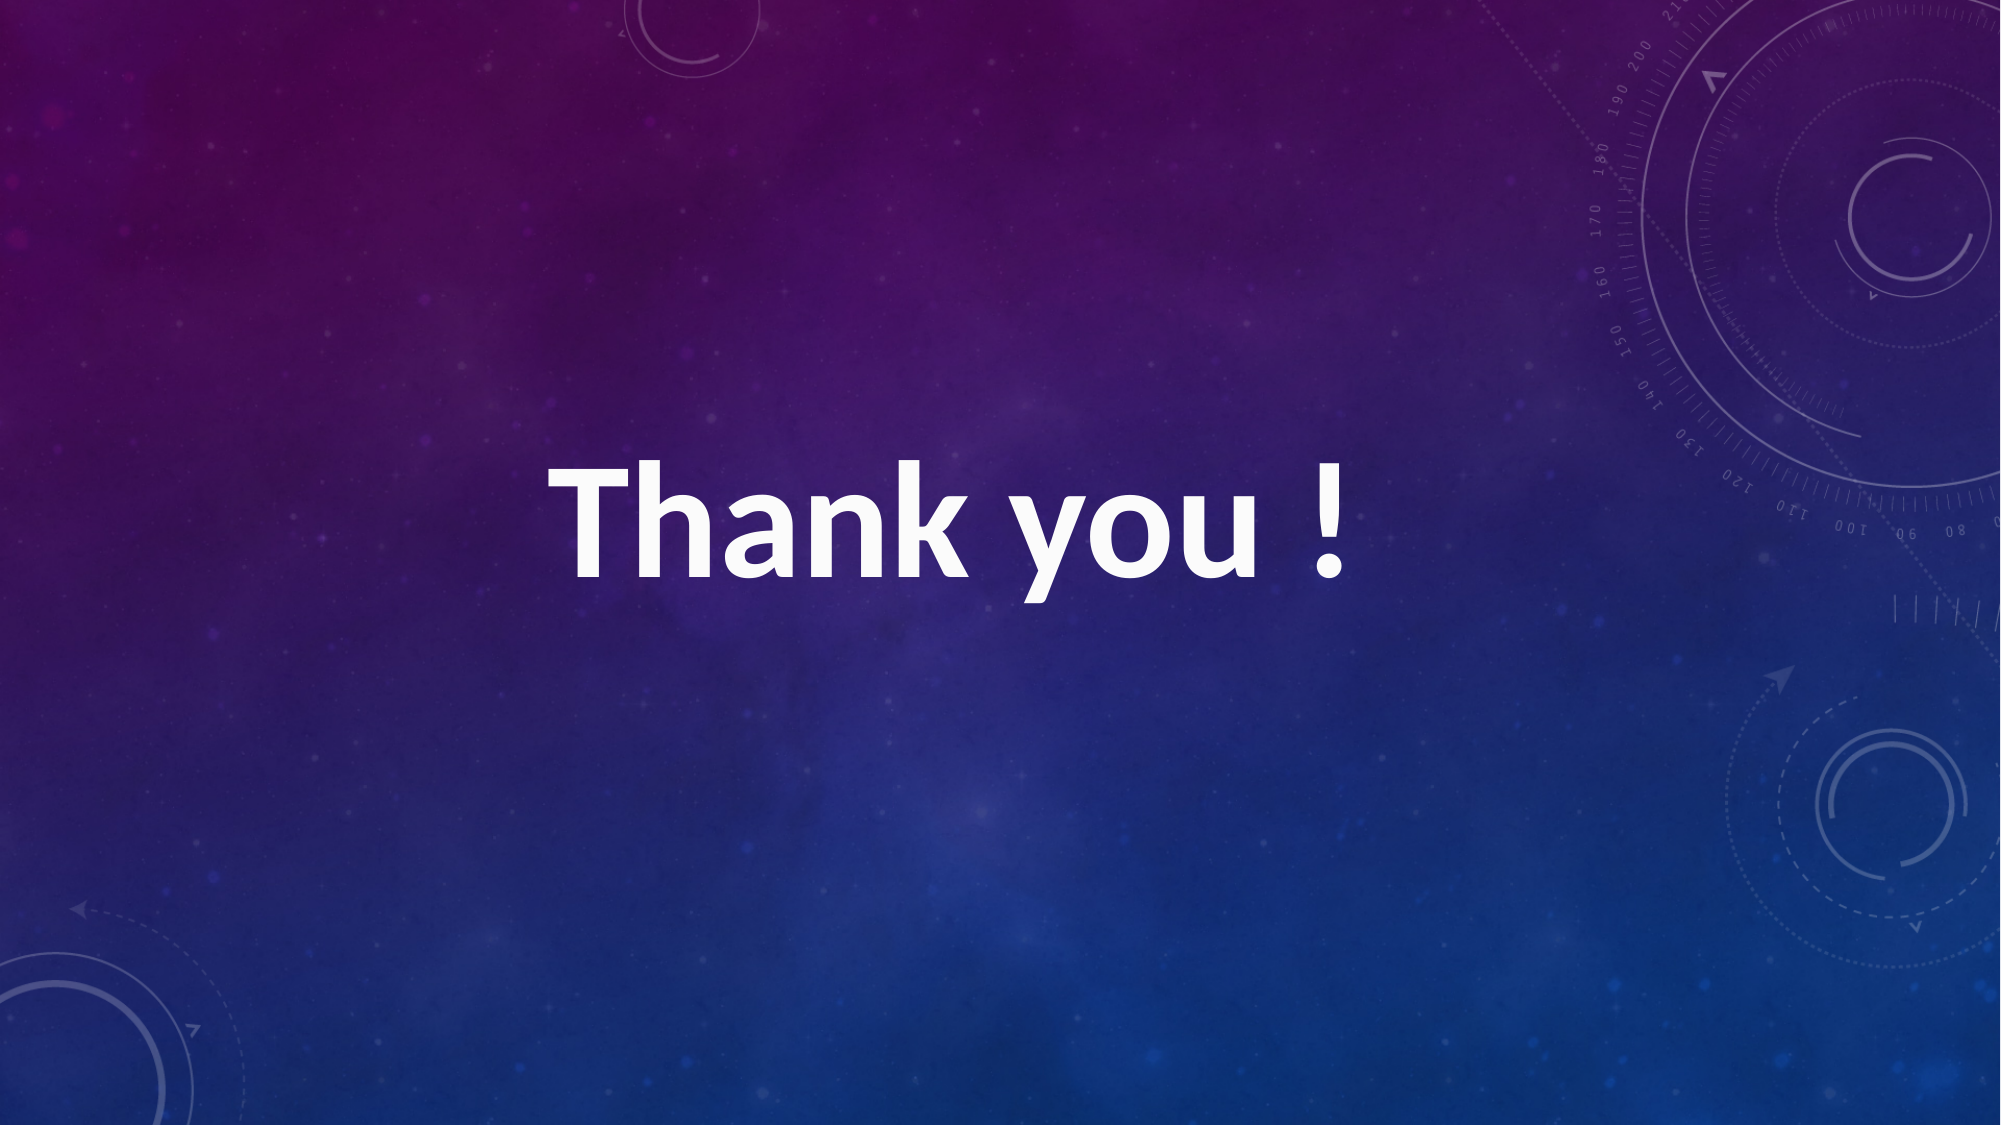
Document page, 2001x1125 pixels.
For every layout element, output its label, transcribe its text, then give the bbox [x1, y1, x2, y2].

picture [0, 0, 2001, 1125]
text_box Thank you ! [531, 403, 1373, 619]
